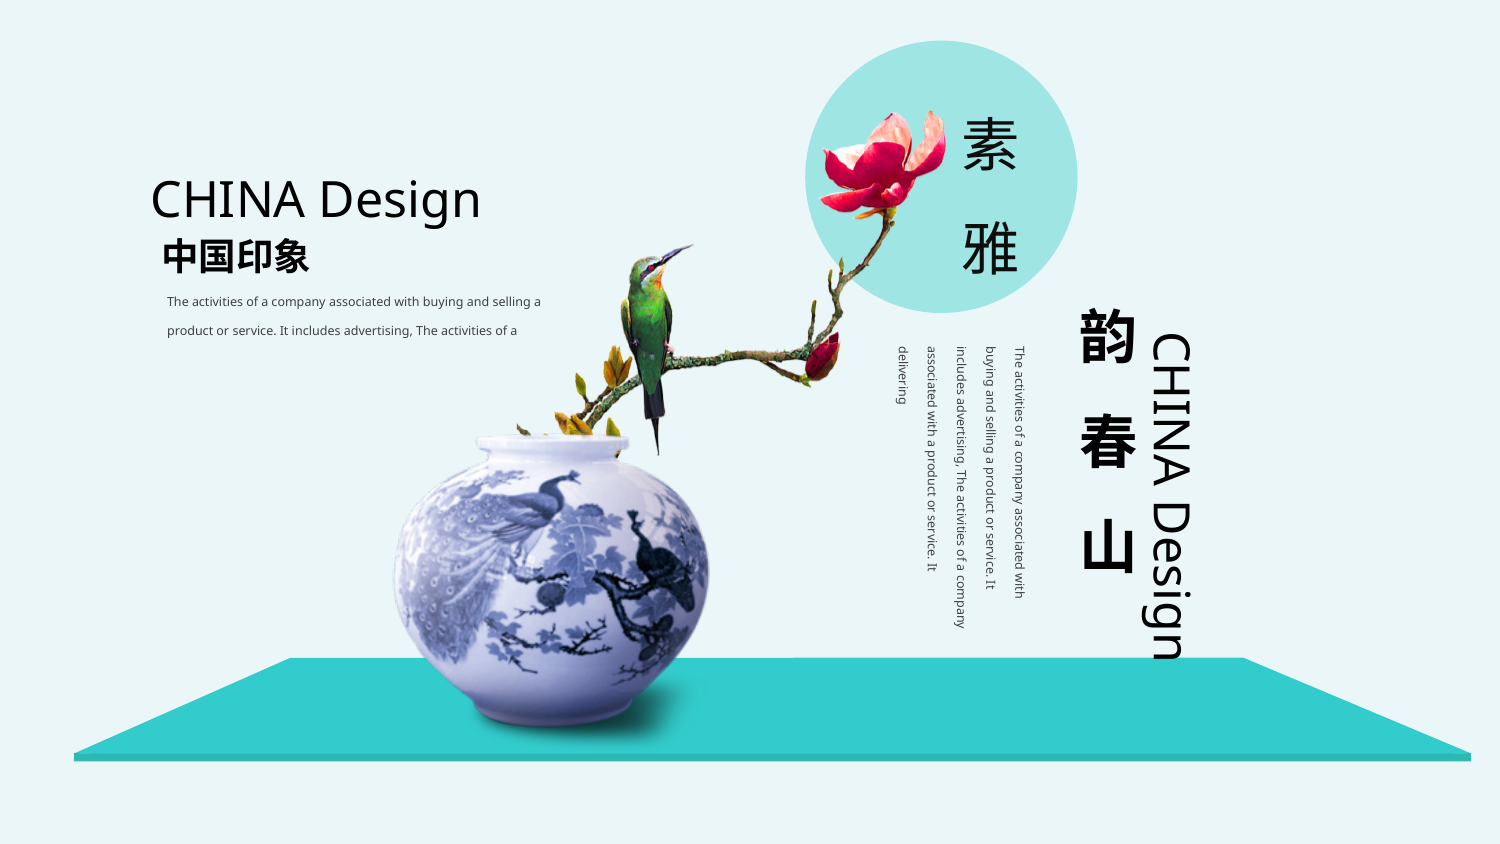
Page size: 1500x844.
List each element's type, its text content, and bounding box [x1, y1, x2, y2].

picture [276, 76, 1038, 801]
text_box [758, 657, 1472, 762]
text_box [1064, 257, 1212, 754]
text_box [135, 160, 689, 343]
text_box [73, 657, 276, 762]
text_box 素 雅 [946, 65, 1102, 290]
text_box The activities of a company associated with buying and selling a product or service. It includes advertising, The activities of a company associated with a product or service. It delivering [888, 331, 1050, 656]
text_box [848, 39, 1021, 76]
